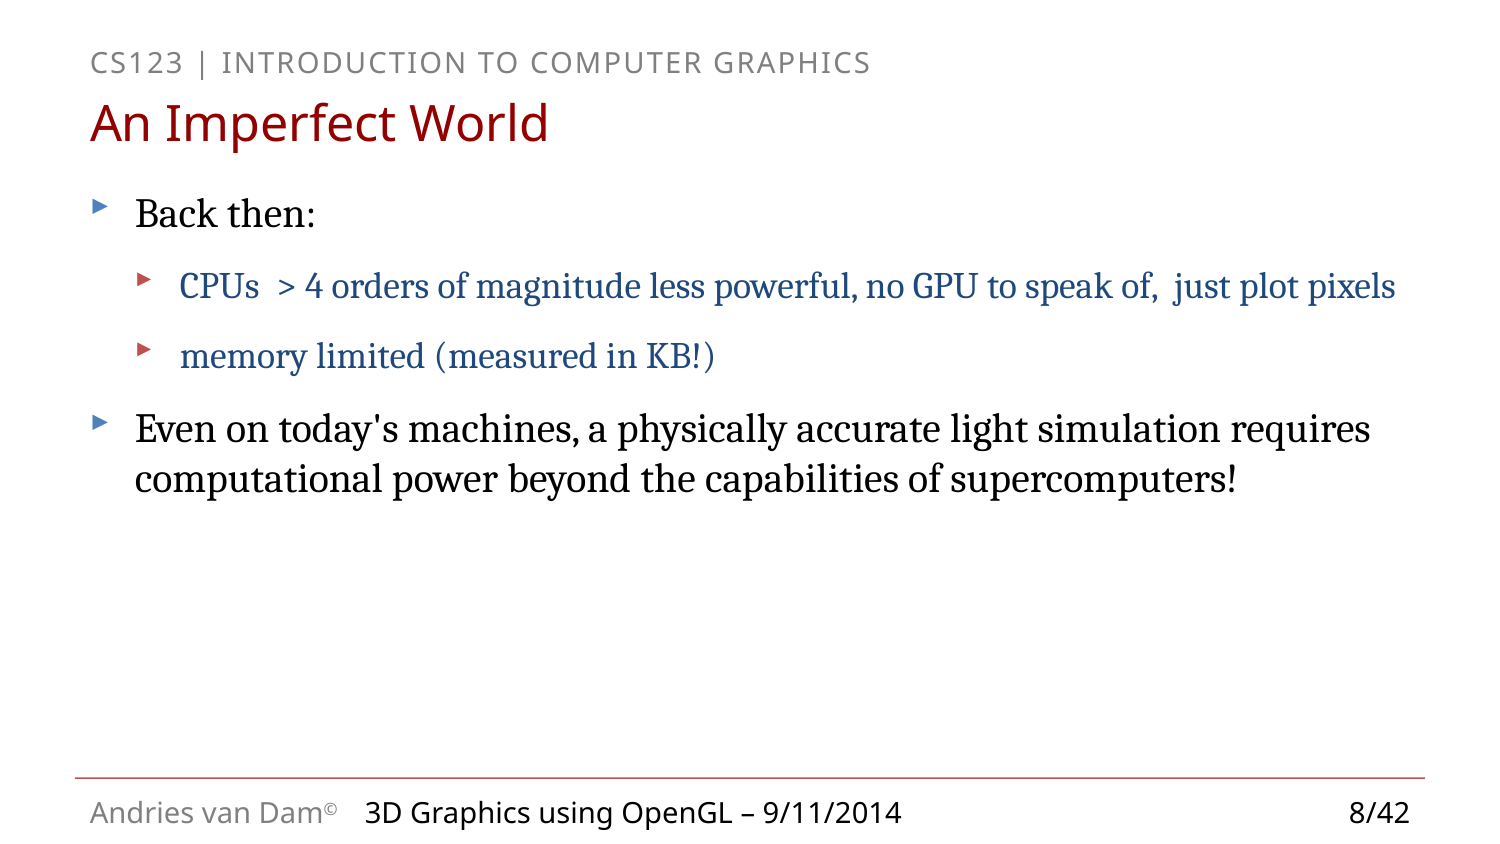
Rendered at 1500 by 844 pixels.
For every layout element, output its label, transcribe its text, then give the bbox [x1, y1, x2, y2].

footer 3D Graphics using OpenGL – 9/11/2014 [350, 787, 1500, 827]
list Back then: CPUs > 4 orders of magnitude less powerful, no GPU to speak of, just plot pixels memory limited (measured in KB!) Even on today's machines, a physically accurate light simulation requires computational power beyond the capabilities of supercomputers! [75, 178, 1425, 769]
title An Imperfect World [75, 84, 1425, 160]
